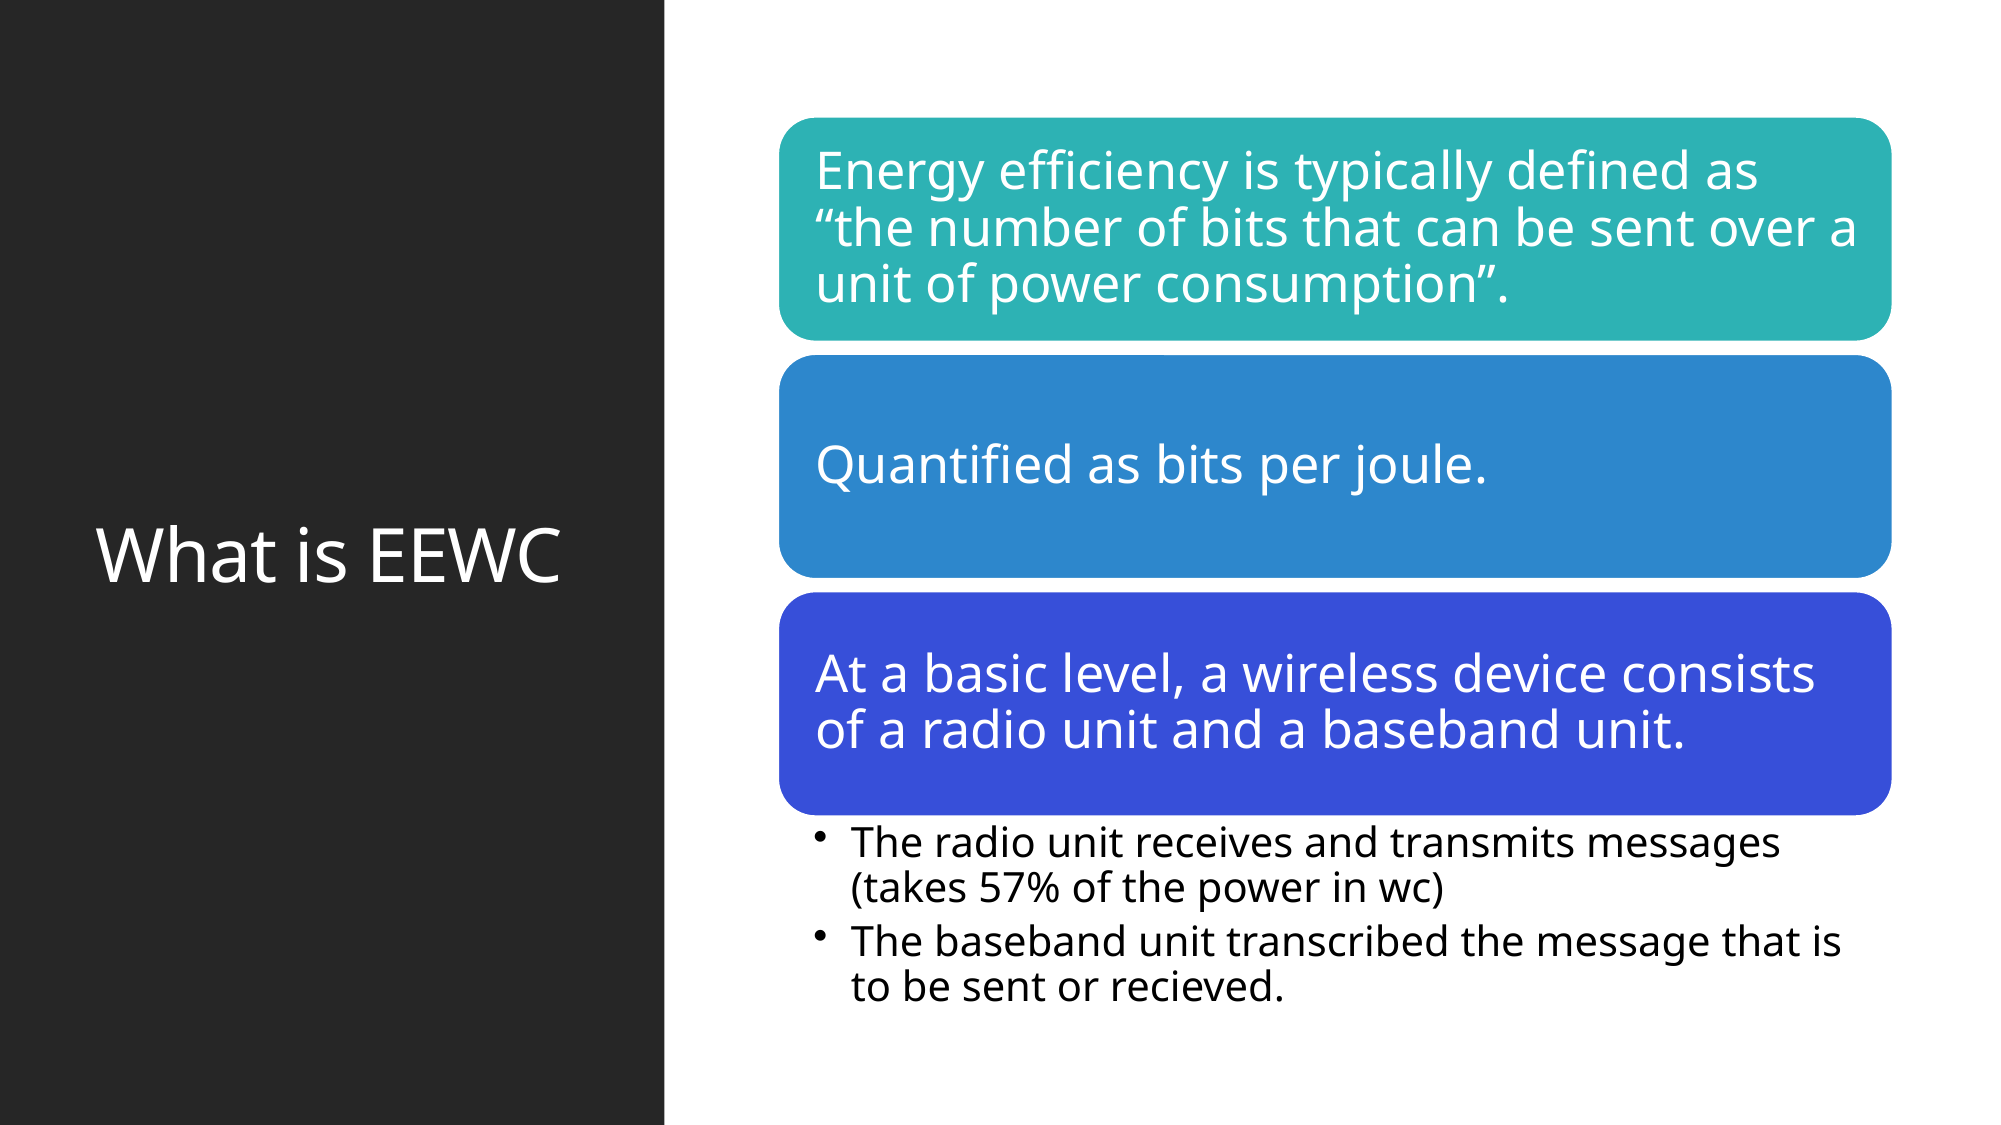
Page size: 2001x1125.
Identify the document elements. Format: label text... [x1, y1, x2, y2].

text_box [0, 0, 666, 1125]
title What is EEWC [80, 84, 587, 1032]
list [777, 104, 1894, 1033]
text_box [666, 0, 2000, 1125]
